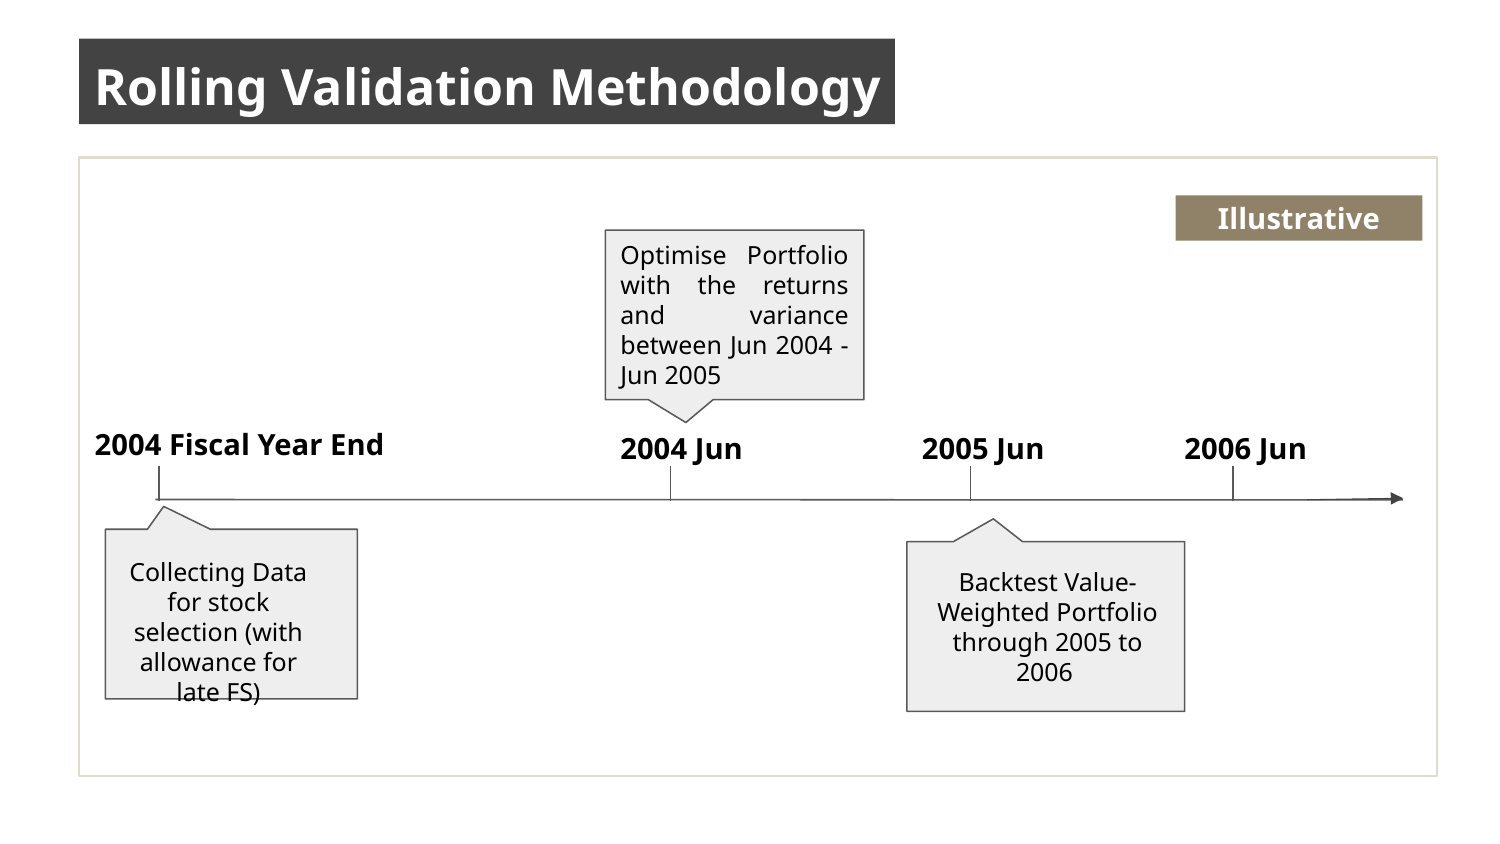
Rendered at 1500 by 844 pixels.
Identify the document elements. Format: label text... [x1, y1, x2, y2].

text_box Rolling Validation Methodology [79, 30, 907, 141]
text_box [77, 155, 1439, 778]
